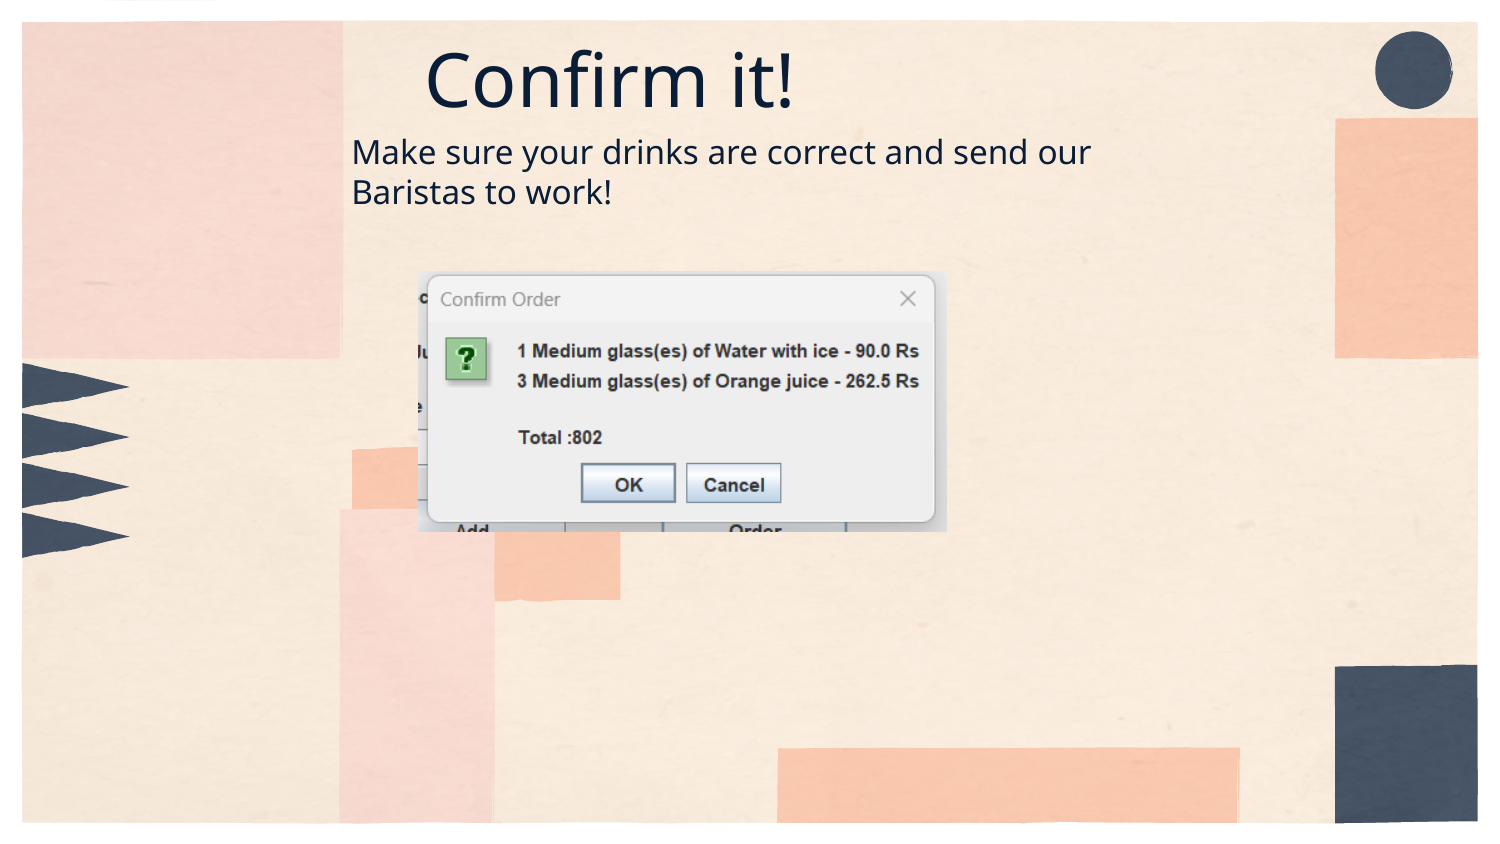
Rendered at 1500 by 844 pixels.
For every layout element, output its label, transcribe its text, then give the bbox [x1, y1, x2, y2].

subtitle Make sure your drinks are correct and send our Baristas to work! [336, 116, 1217, 222]
picture [418, 271, 947, 533]
title Confirm it! [336, 17, 885, 116]
